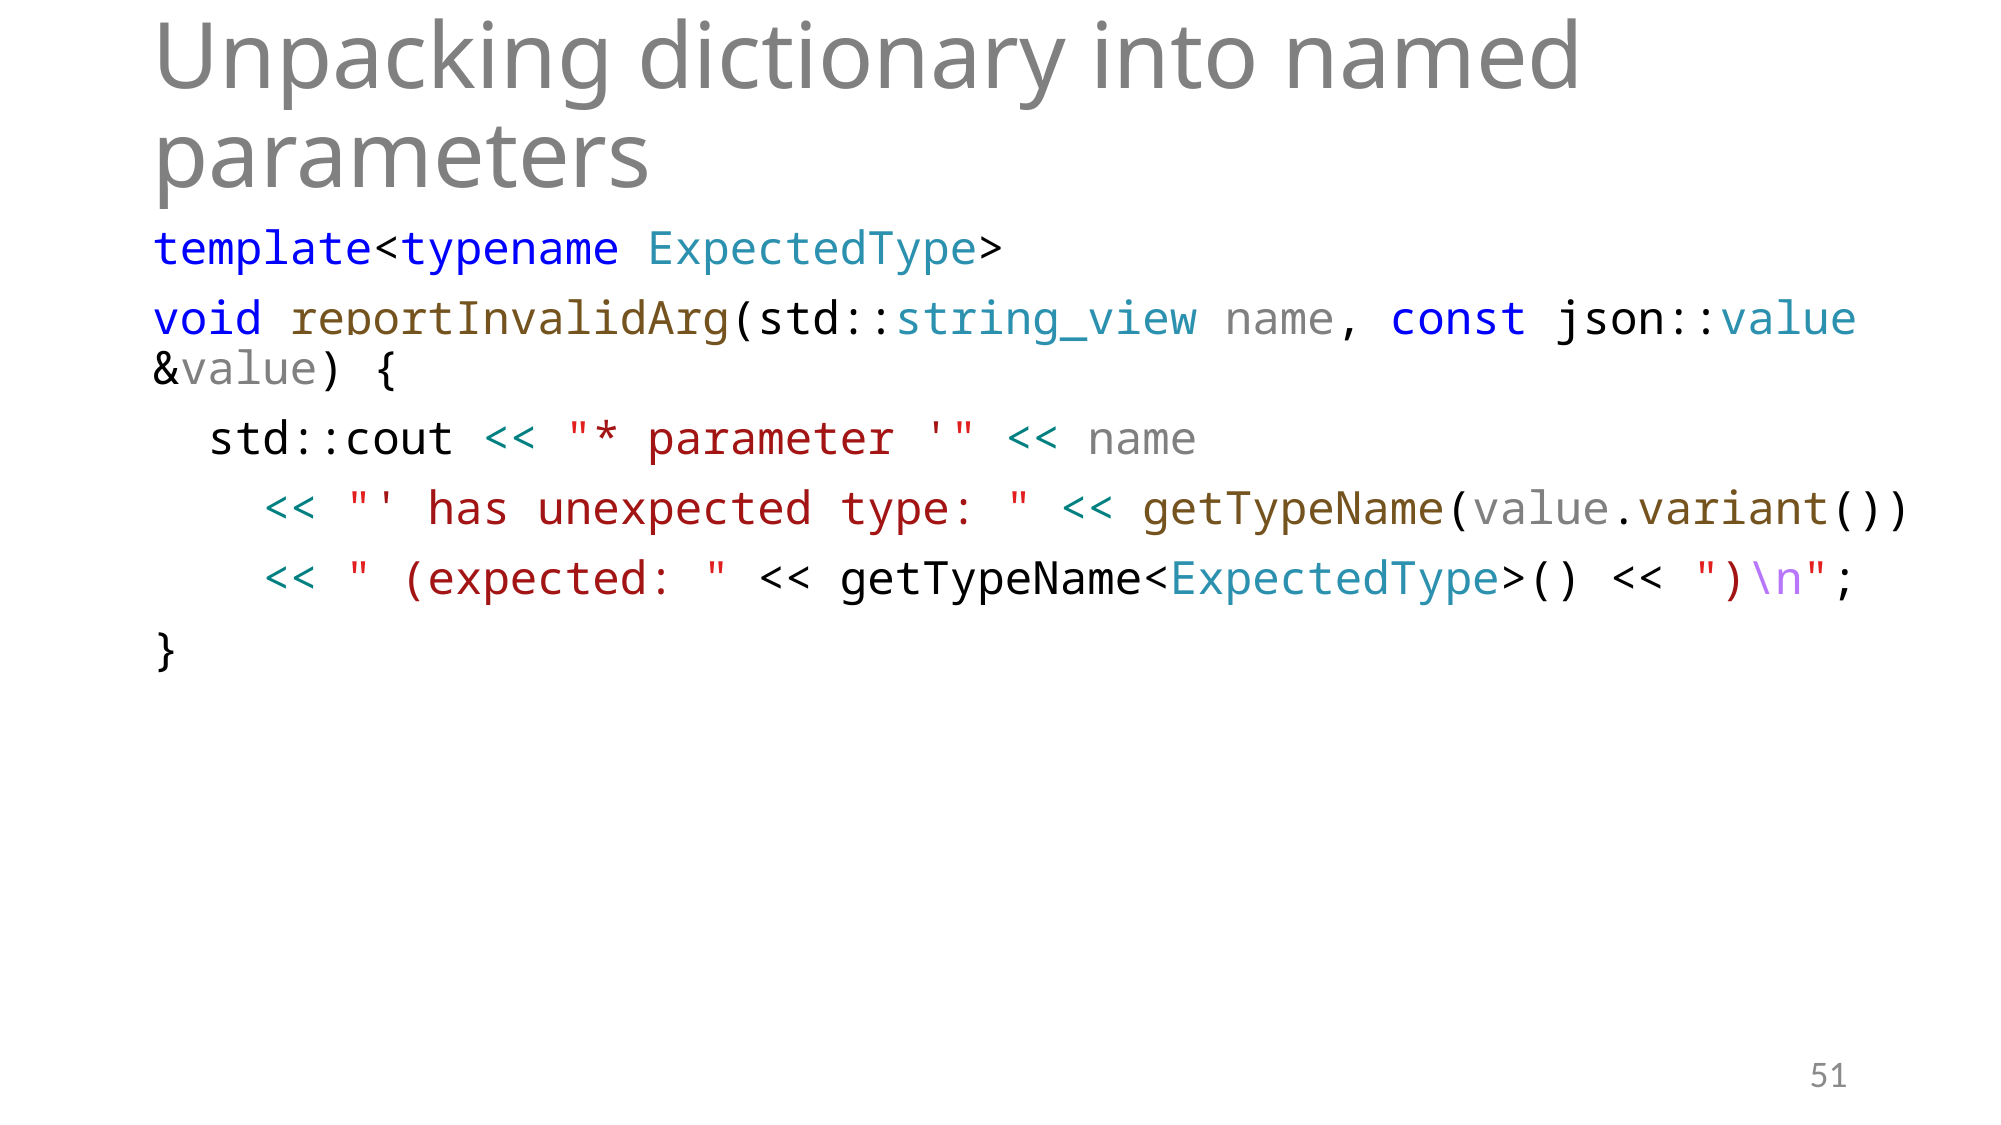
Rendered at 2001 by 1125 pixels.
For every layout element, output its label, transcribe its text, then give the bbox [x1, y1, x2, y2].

slide_number 51 [1412, 1042, 1863, 1103]
list template<typename ExpectedType> void reportInvalidArg(std::string_view name, const json::value &value) { std::cout << "* parameter '" << name << "' has unexpected type: " << getTypeName(value.variant()) << " (expected: " << getTypeName<ExpectedType>() << ")\n"; } [137, 217, 2000, 1043]
title Unpacking dictionary into named parameters [137, 0, 1863, 217]
